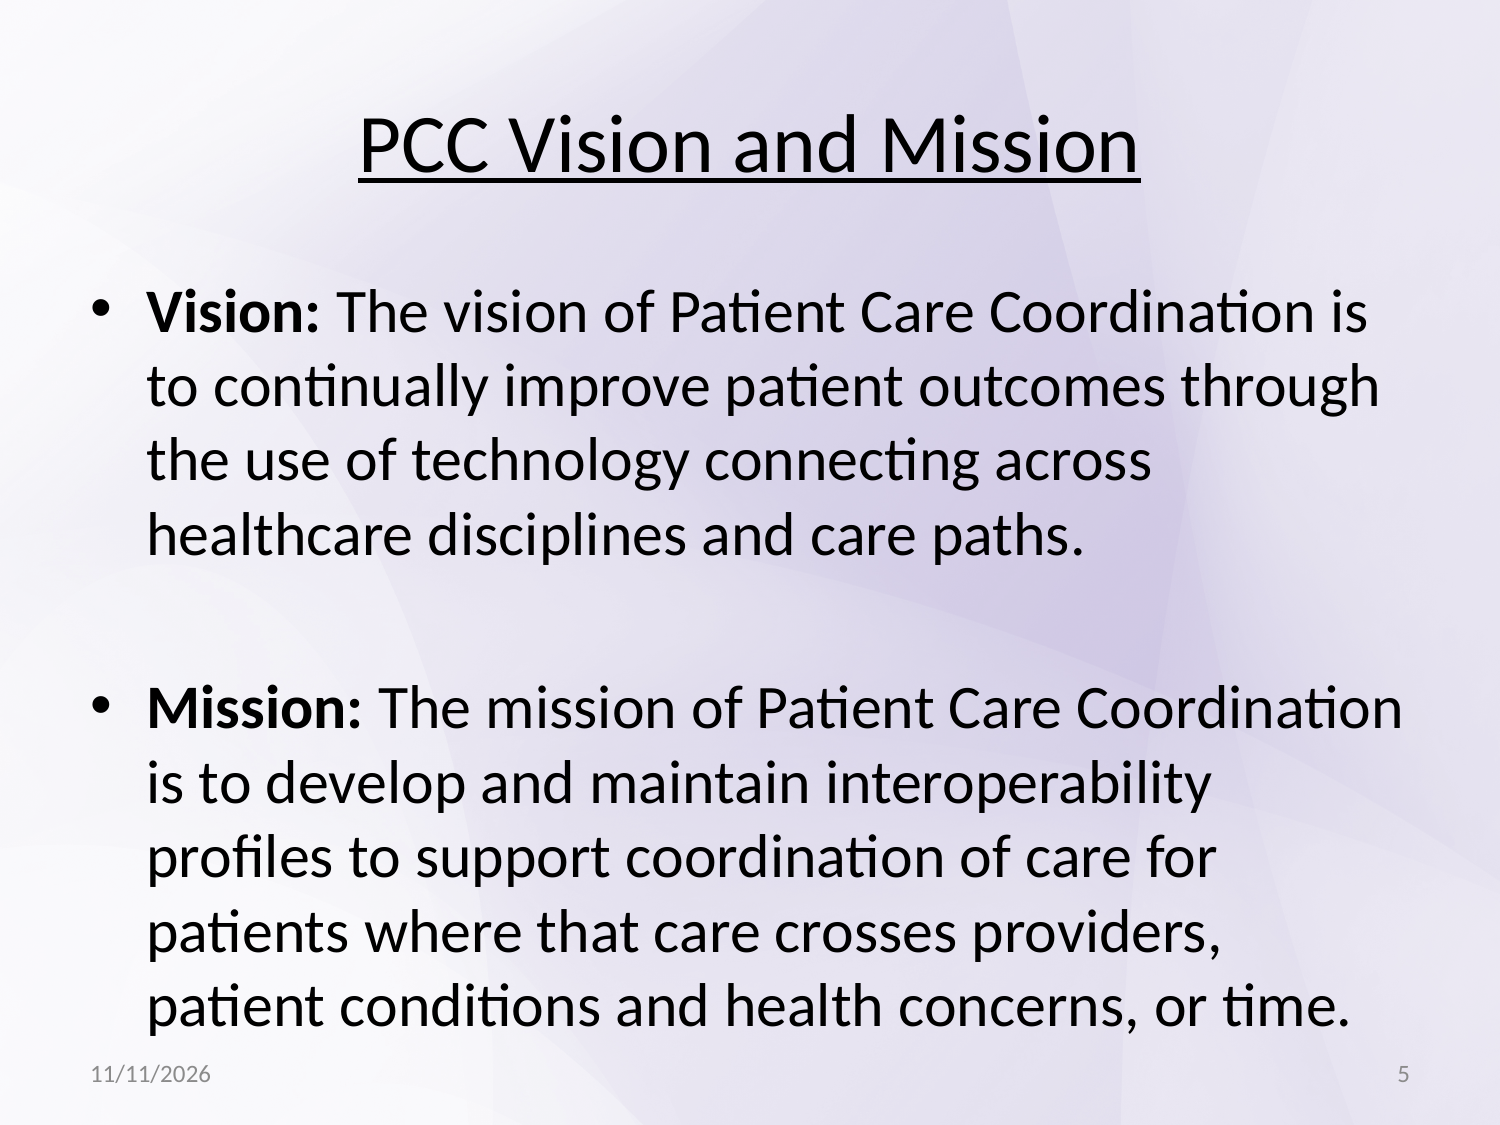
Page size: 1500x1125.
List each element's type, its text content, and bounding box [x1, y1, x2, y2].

slide_number 5 [1074, 1042, 1425, 1103]
title PCC Vision and Mission [75, 45, 1425, 233]
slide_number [75, 1042, 425, 1103]
list Vision: The vision of Patient Care Coordination is to continually improve patient outcomes through the use of technology connecting across healthcare disciplines and care paths. Mission: The mission of Patient Care Coordination is to develop and maintain interoperability profiles to support coordination of care for patients where that care crosses providers, patient conditions and health concerns, or time. [75, 262, 1425, 1062]
